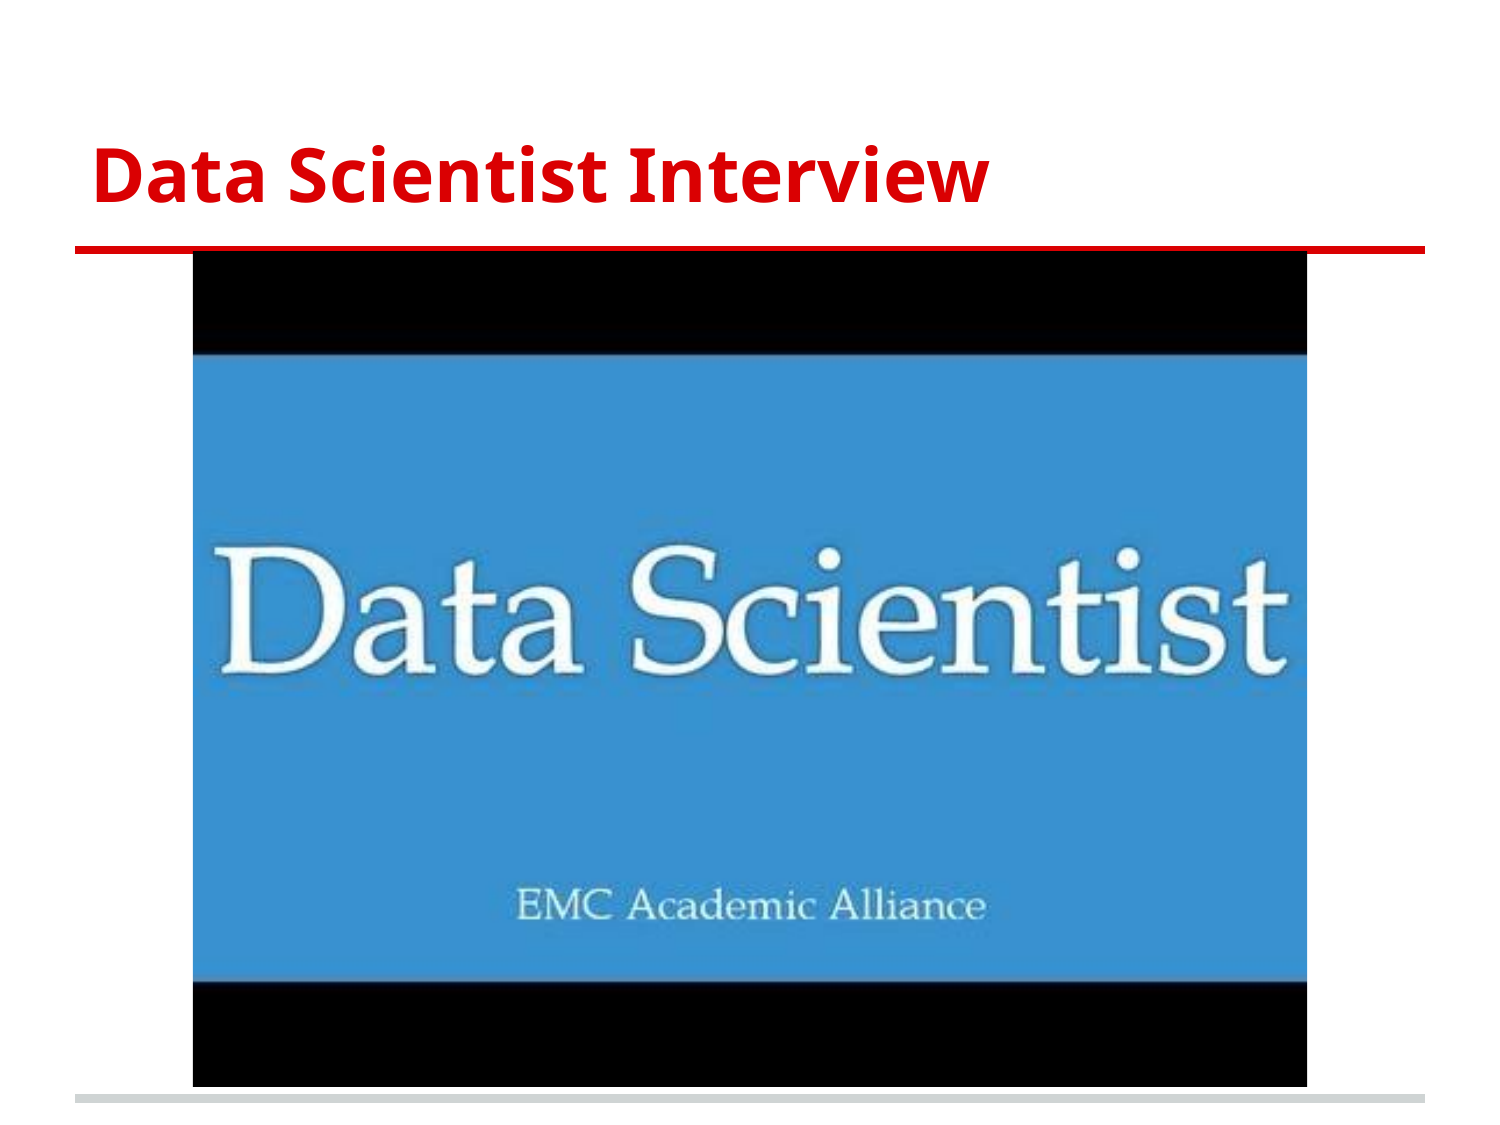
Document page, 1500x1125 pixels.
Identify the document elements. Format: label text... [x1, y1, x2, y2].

text_box [192, 251, 1308, 1087]
title Data Scientist Interview [75, 45, 1425, 233]
